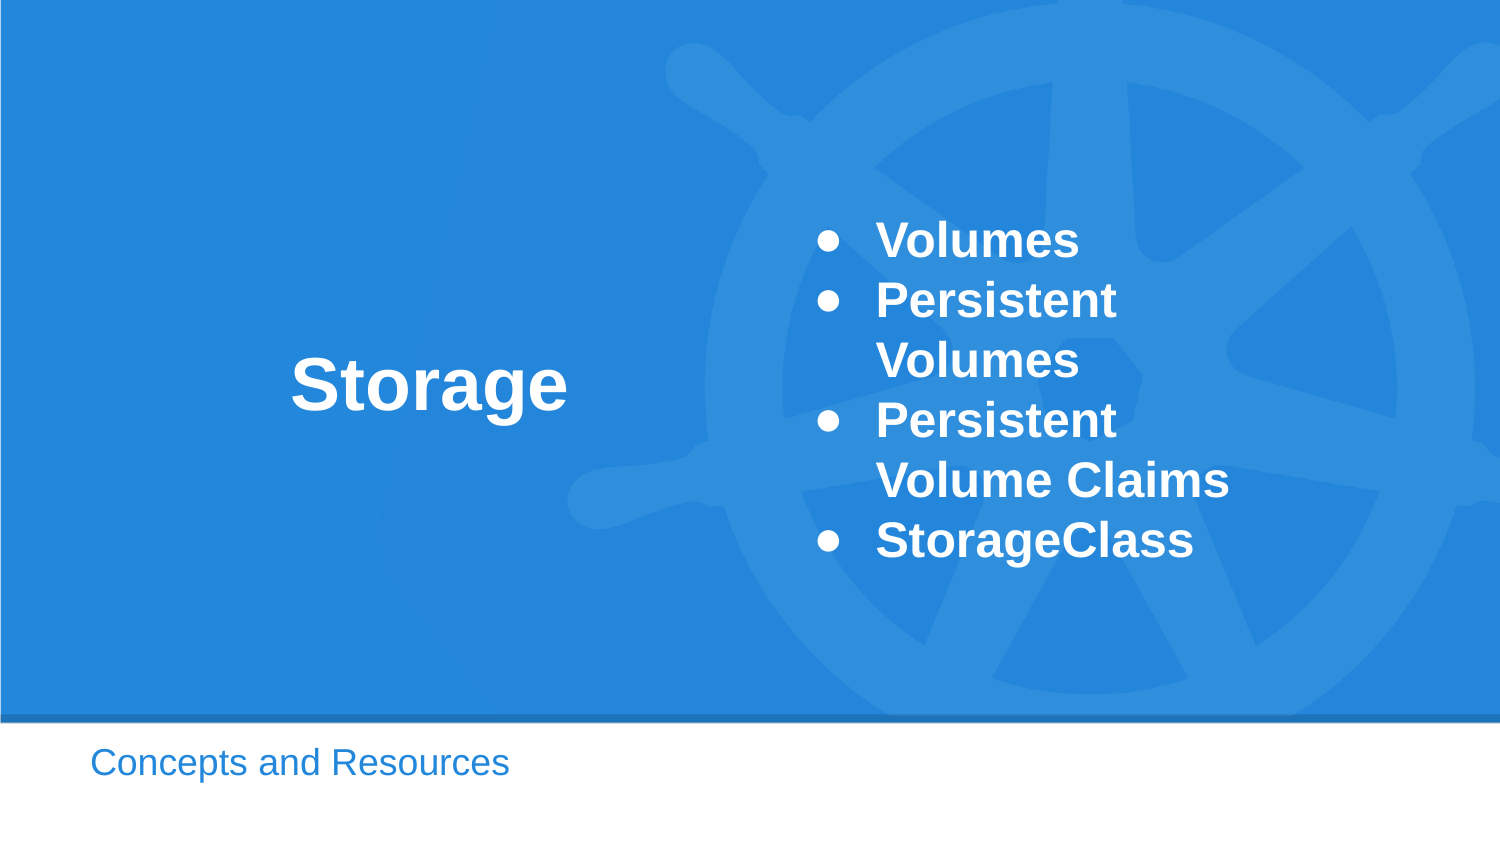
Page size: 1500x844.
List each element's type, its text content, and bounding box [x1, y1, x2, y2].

title Volumes Persistent Volumes Persistent Volume Claims StorageClass [785, 146, 1293, 630]
list Concepts and Resources [75, 722, 1425, 808]
title Storage [75, 254, 785, 508]
